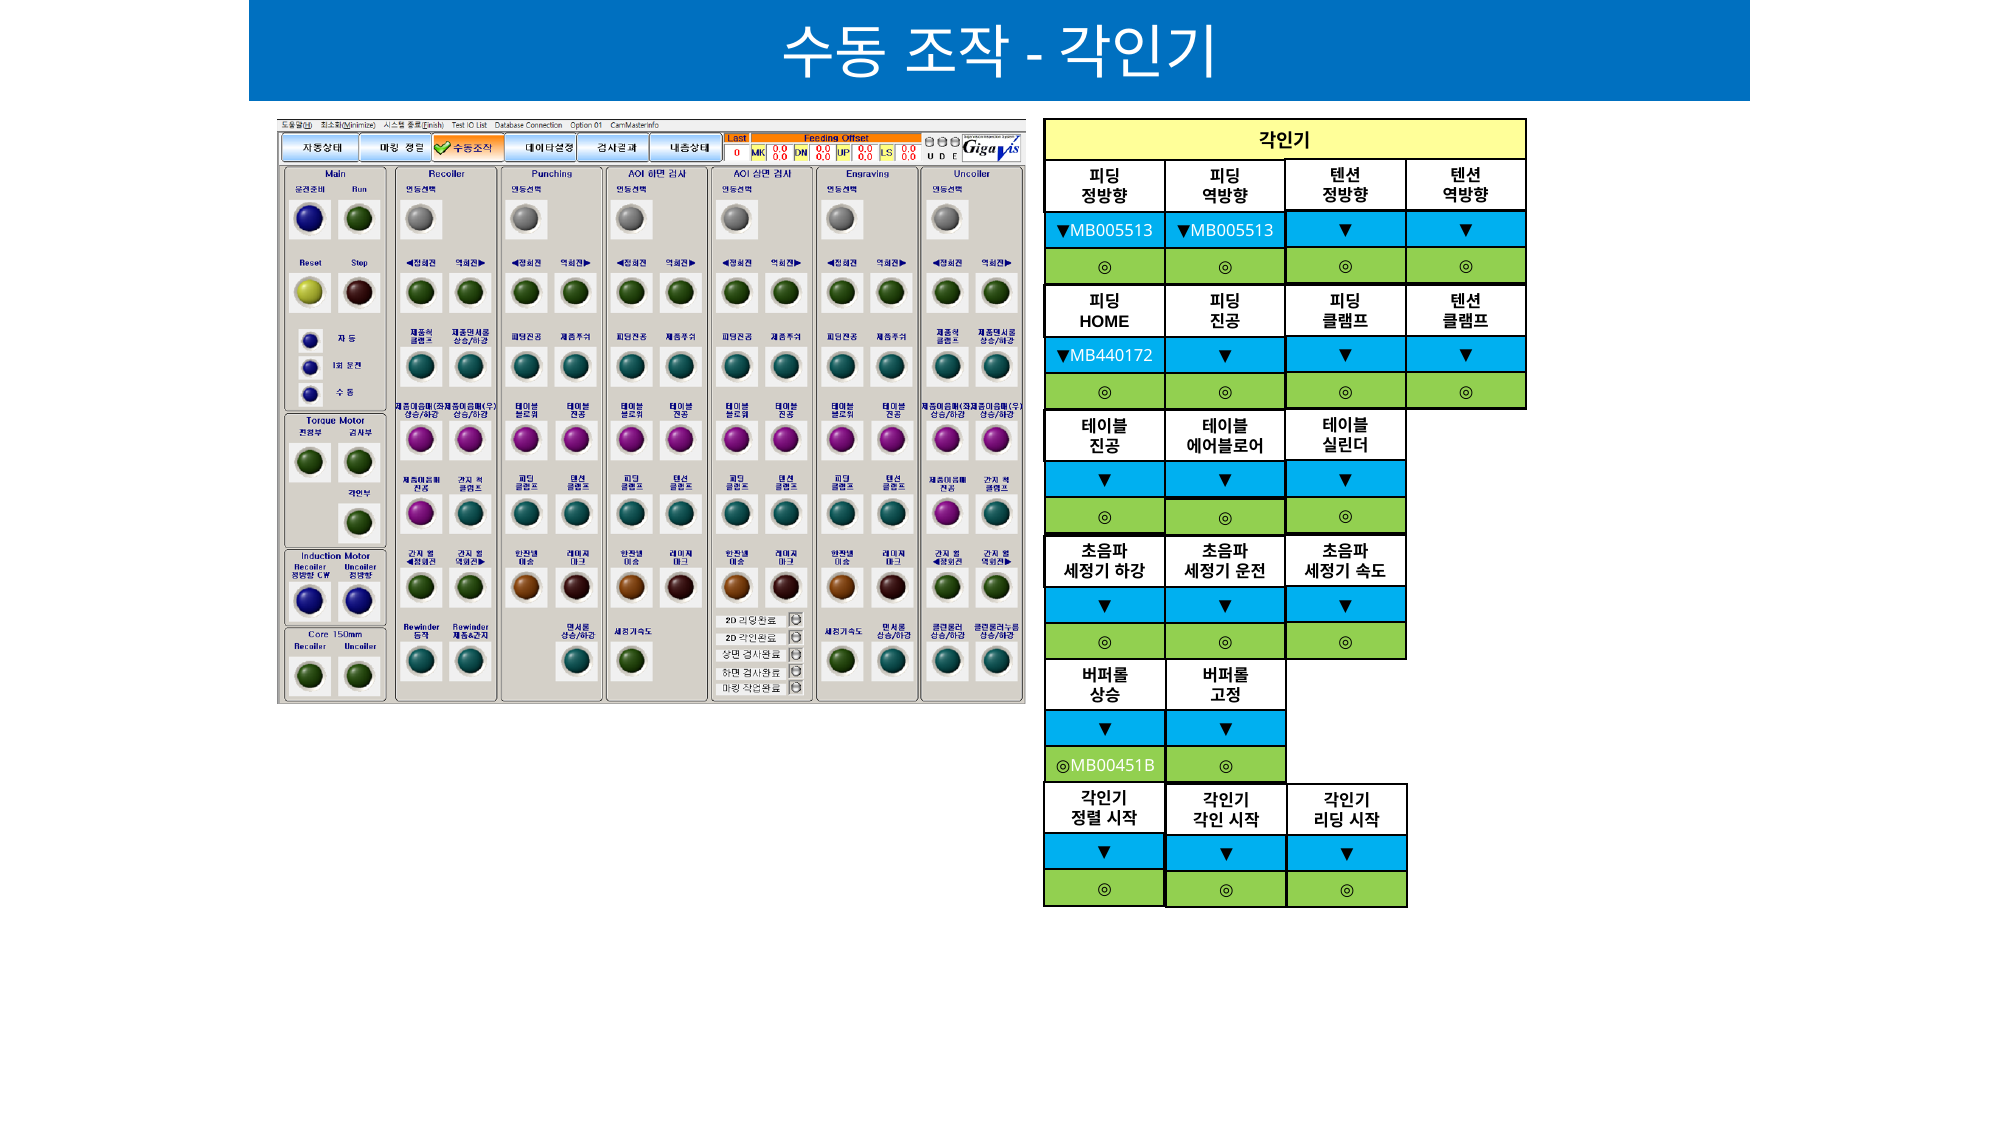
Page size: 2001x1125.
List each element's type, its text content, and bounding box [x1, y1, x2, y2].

text_box 텐션 정방향 [1284, 158, 1405, 212]
text_box ▼ [1285, 209, 1405, 246]
text_box ◎ [1044, 496, 1164, 535]
text_box 피딩 진공 [1164, 284, 1284, 336]
text_box 테이블 에어블로어 [1164, 409, 1284, 460]
text_box ◎ [1405, 246, 1527, 284]
text_box ▼ [1165, 709, 1287, 745]
text_box ◎ [1285, 371, 1405, 408]
text_box ▼ [1044, 586, 1164, 622]
text_box 초음파 세정기 운전 [1164, 535, 1284, 586]
text_box ▼MB005513 [1044, 211, 1164, 247]
text_box ▼ [1165, 834, 1286, 870]
text_box ▼ [1405, 335, 1527, 371]
text_box ◎ [1164, 497, 1285, 535]
text_box ▼ [1285, 459, 1407, 496]
text_box ◎ [1044, 372, 1164, 409]
text_box 피딩 정방향 [1043, 159, 1164, 213]
text_box ▼ [1164, 336, 1285, 372]
text_box ◎ [1164, 372, 1285, 409]
text_box ▼ [1405, 209, 1527, 246]
text_box 피딩 역방향 [1164, 159, 1284, 211]
text_box ◎ [1285, 246, 1405, 284]
text_box ◎ [1285, 496, 1407, 534]
picture [277, 119, 1026, 704]
text_box 피딩 클램프 [1284, 284, 1405, 337]
text_box 각인기 리딩 시작 [1286, 783, 1408, 834]
text_box 각인기 각인 시작 [1165, 783, 1286, 834]
text_box 각인기 정렬 시작 [1043, 781, 1166, 832]
text_box 테이블 진공 [1043, 409, 1164, 462]
text_box 초음파 세정기 속도 [1284, 534, 1407, 587]
text_box ◎ [1286, 870, 1408, 908]
text_box ▼ [1285, 335, 1405, 371]
text_box ◎MB00451B [1044, 745, 1165, 781]
text_box ◎ [1043, 868, 1165, 907]
text_box 텐션 클램프 [1405, 284, 1527, 335]
text_box 피딩 HOME [1043, 284, 1164, 338]
text_box ▼ [1286, 834, 1408, 870]
text_box ▼ [1043, 832, 1165, 868]
text_box ▼ [1164, 460, 1285, 497]
text_box ◎ [1044, 247, 1164, 284]
text_box ▼ [1164, 586, 1285, 622]
text_box 테이블 실린더 [1284, 408, 1407, 462]
text_box ◎ [1285, 621, 1407, 660]
text_box ◎ [1044, 622, 1164, 658]
text_box 텐션 역방향 [1405, 158, 1527, 209]
text_box ▼MB005513 [1164, 211, 1285, 247]
text_box ◎ [1164, 247, 1285, 284]
text_box ▼ [1285, 585, 1407, 621]
text_box ◎ [1405, 371, 1527, 410]
text_box 초음파 세정기 하강 [1043, 535, 1164, 588]
text_box ▼ [1044, 709, 1165, 745]
text_box ▼MB440172 [1044, 336, 1164, 372]
text_box ▼ [1044, 460, 1164, 496]
text_box ◎ [1165, 870, 1286, 908]
text_box ◎ [1164, 622, 1285, 658]
text_box 버퍼롤 상승 [1044, 658, 1165, 709]
text_box 각인기 [1043, 118, 1527, 159]
text_box 버퍼롤 고정 [1165, 658, 1287, 709]
text_box ◎ [1165, 745, 1287, 783]
text_box 수동 조작-각인기 [249, 0, 1750, 101]
